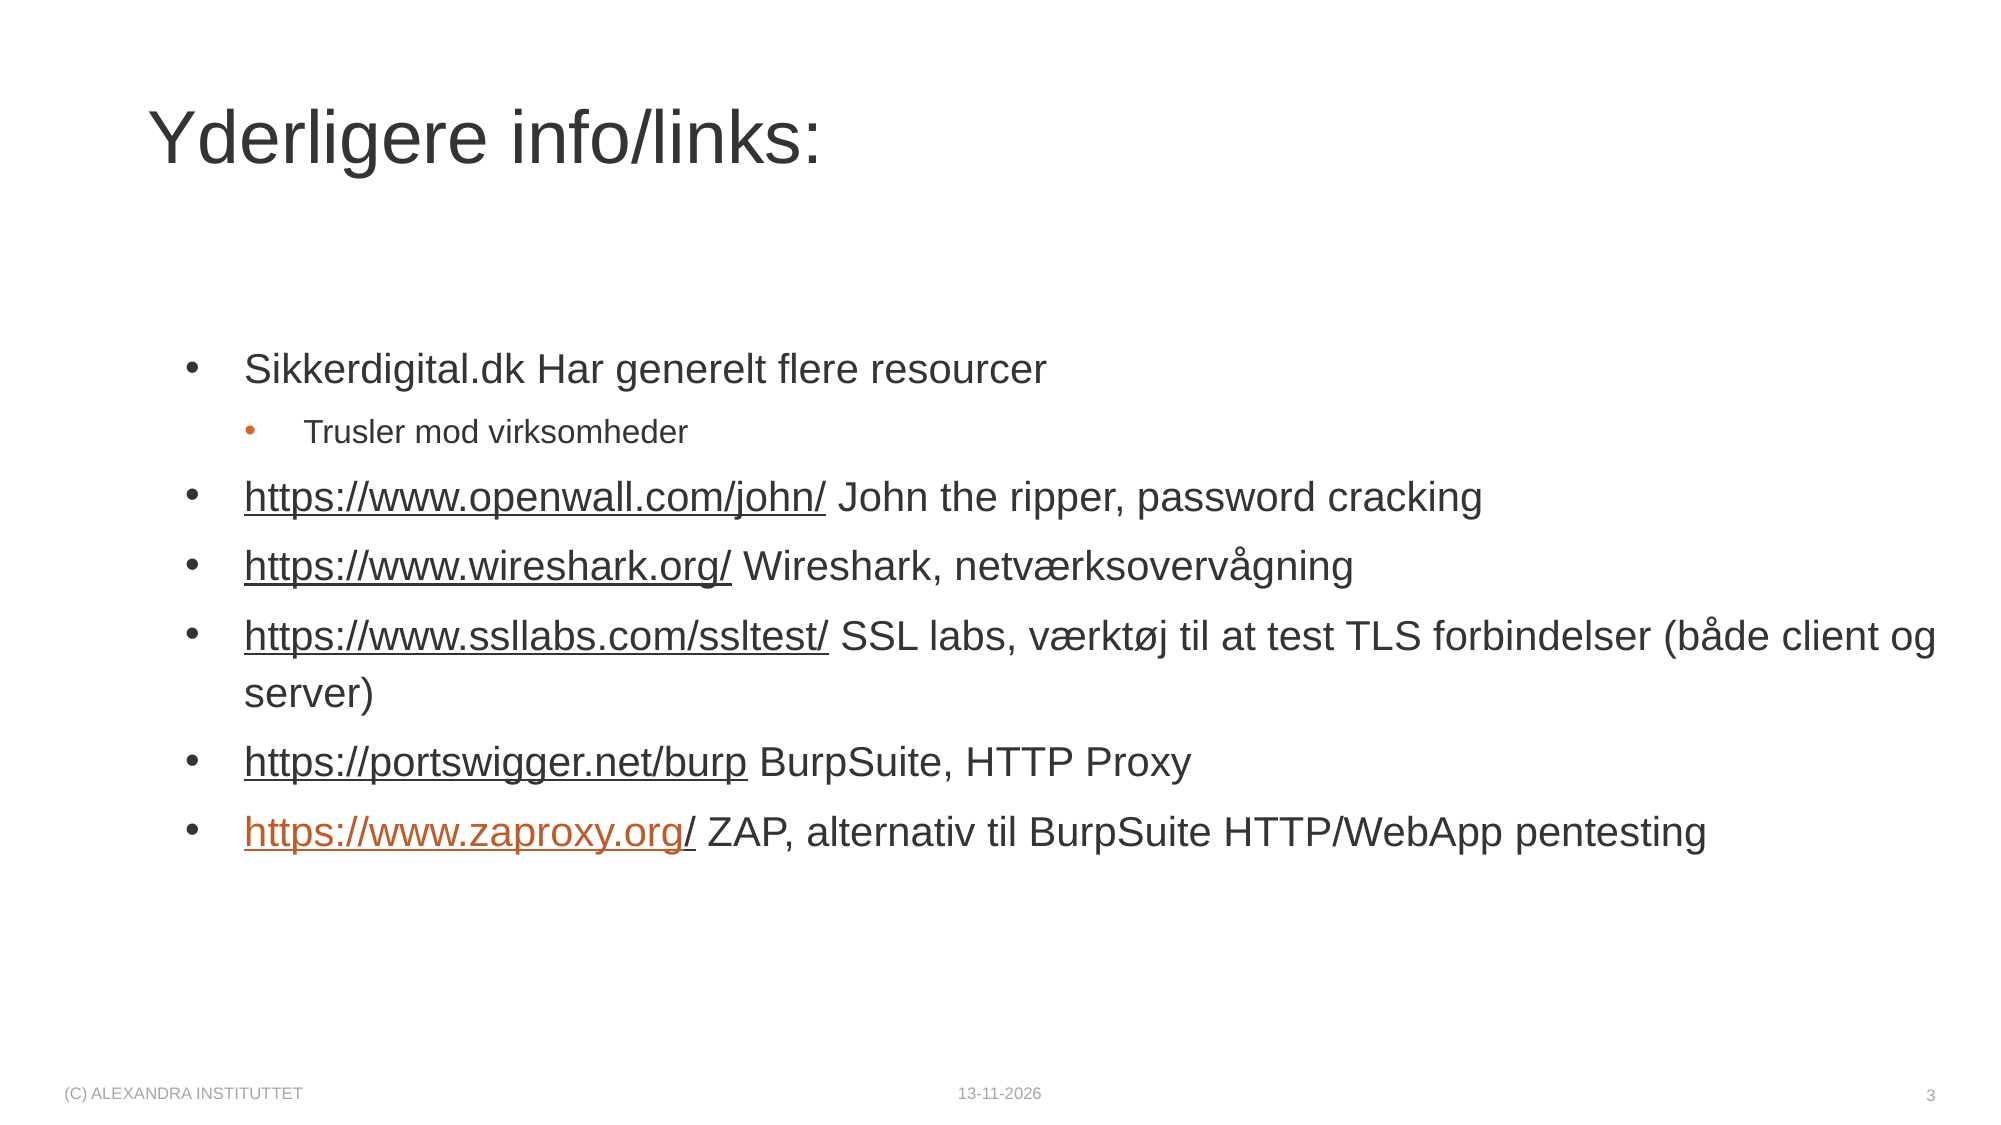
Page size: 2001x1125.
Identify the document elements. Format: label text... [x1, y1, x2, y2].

title Yderligere info/links: [147, 88, 1861, 180]
list Sikkerdigital.dk Har generelt flere resourcer Trusler mod virksomheder https://www.openwall.com/john/ John the ripper, password cracking https://www.wireshark.org/ Wireshark, netværksovervågning https://www.ssllabs.com/ssltest/ SSL labs, værktøj til at test TLS forbindelser (både client og server) https://portswigger.net/burp BurpSuite, HTTP Proxy https://www.zaproxy.org/ ZAP, alternativ til BurpSuite HTTP/WebApp pentesting [185, 272, 1971, 982]
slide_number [763, 1075, 1237, 1106]
footer (c) Alexandra Instituttet [49, 1075, 565, 1106]
slide_number 3 [1631, 1077, 1951, 1113]
